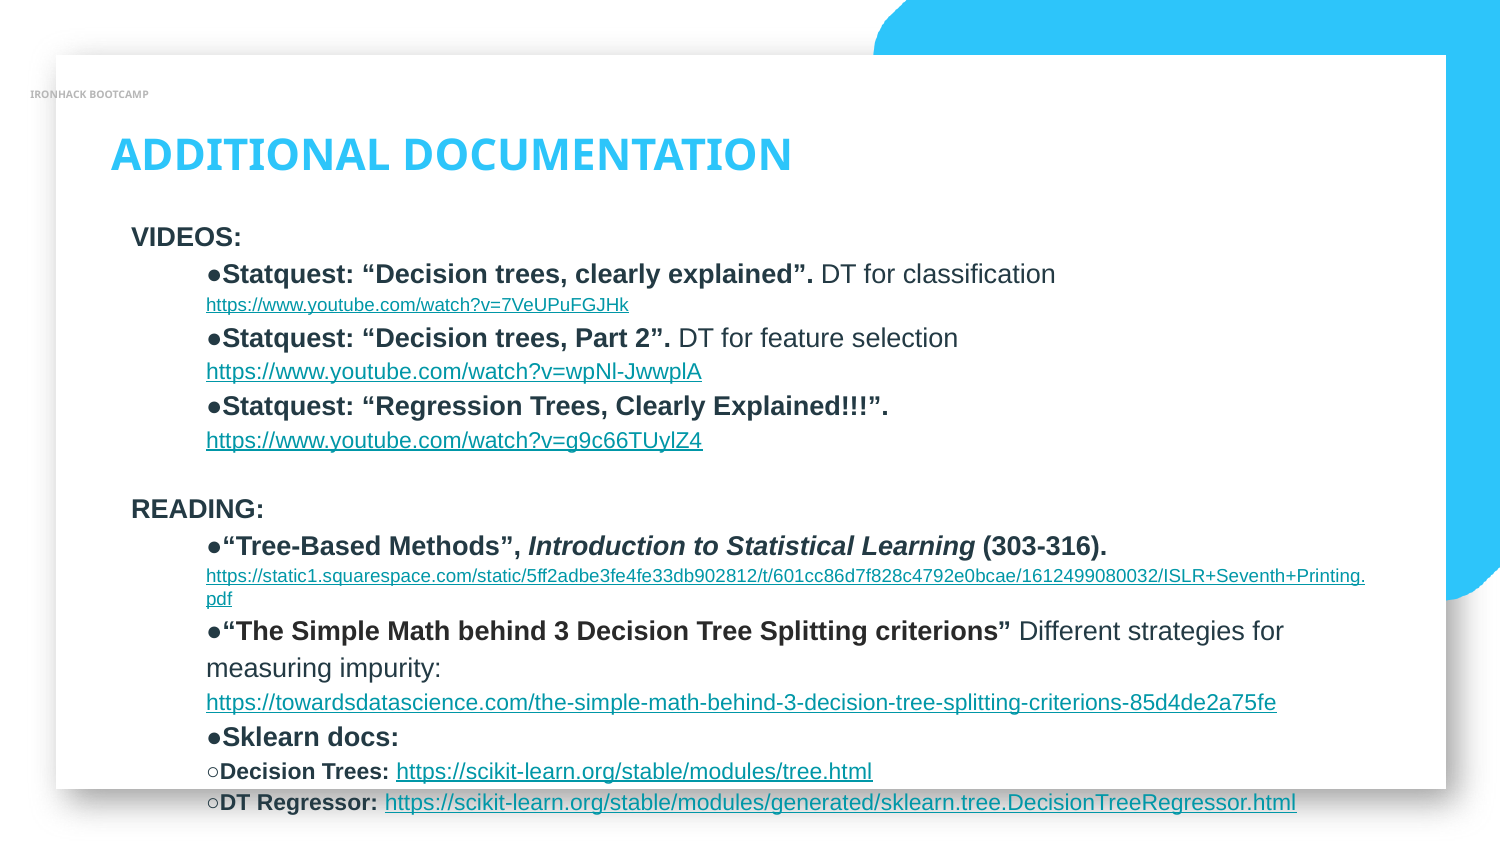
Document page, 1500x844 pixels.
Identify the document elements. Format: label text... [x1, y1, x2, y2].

text_box IRONHACK BOOTCAMP [15, 71, 354, 108]
picture [0, 0, 1500, 844]
text_box VIDEOS: ●Statquest: “Decision trees, clearly explained”. DT for classification https://www.youtube.com/watch?v=7VeUPuFGJHk ●Statquest: “Decision trees, Part 2”. DT for feature selection https://www.youtube.com/watch?v=wpNl-JwwplA ●Statquest: “Regression Trees, Clearly Explained!!!”. https://www.youtube.com/watch?v=g9c66TUylZ4 READING: ●“Tree-Based Methods”, Introduction to Statistical Learning (303-316). https://static1.squarespace.com/static/5ff2adbe3fe4fe33db902812/t/601cc86d7f828c4792e0bcae/1612499080032/ISLR+Seventh+Printing.pdf ●“The Simple Math behind 3 Decision Tree Splitting criterions” Different strategies for measuring impurity: https://towardsdatascience.com/the-simple-math-behind-3-decision-tree-splitting-criterions-85d4de2a75fe ●Sklearn docs: ○Decision Trees: https://scikit-learn.org/stable/modules/tree.html ○DT Regressor: https://scikit-learn.org/stable/modules/generated/sklearn.tree.DecisionTreeRegressor.html [115, 199, 1389, 683]
text_box ADDITIONAL DOCUMENTATION [96, 111, 1417, 229]
